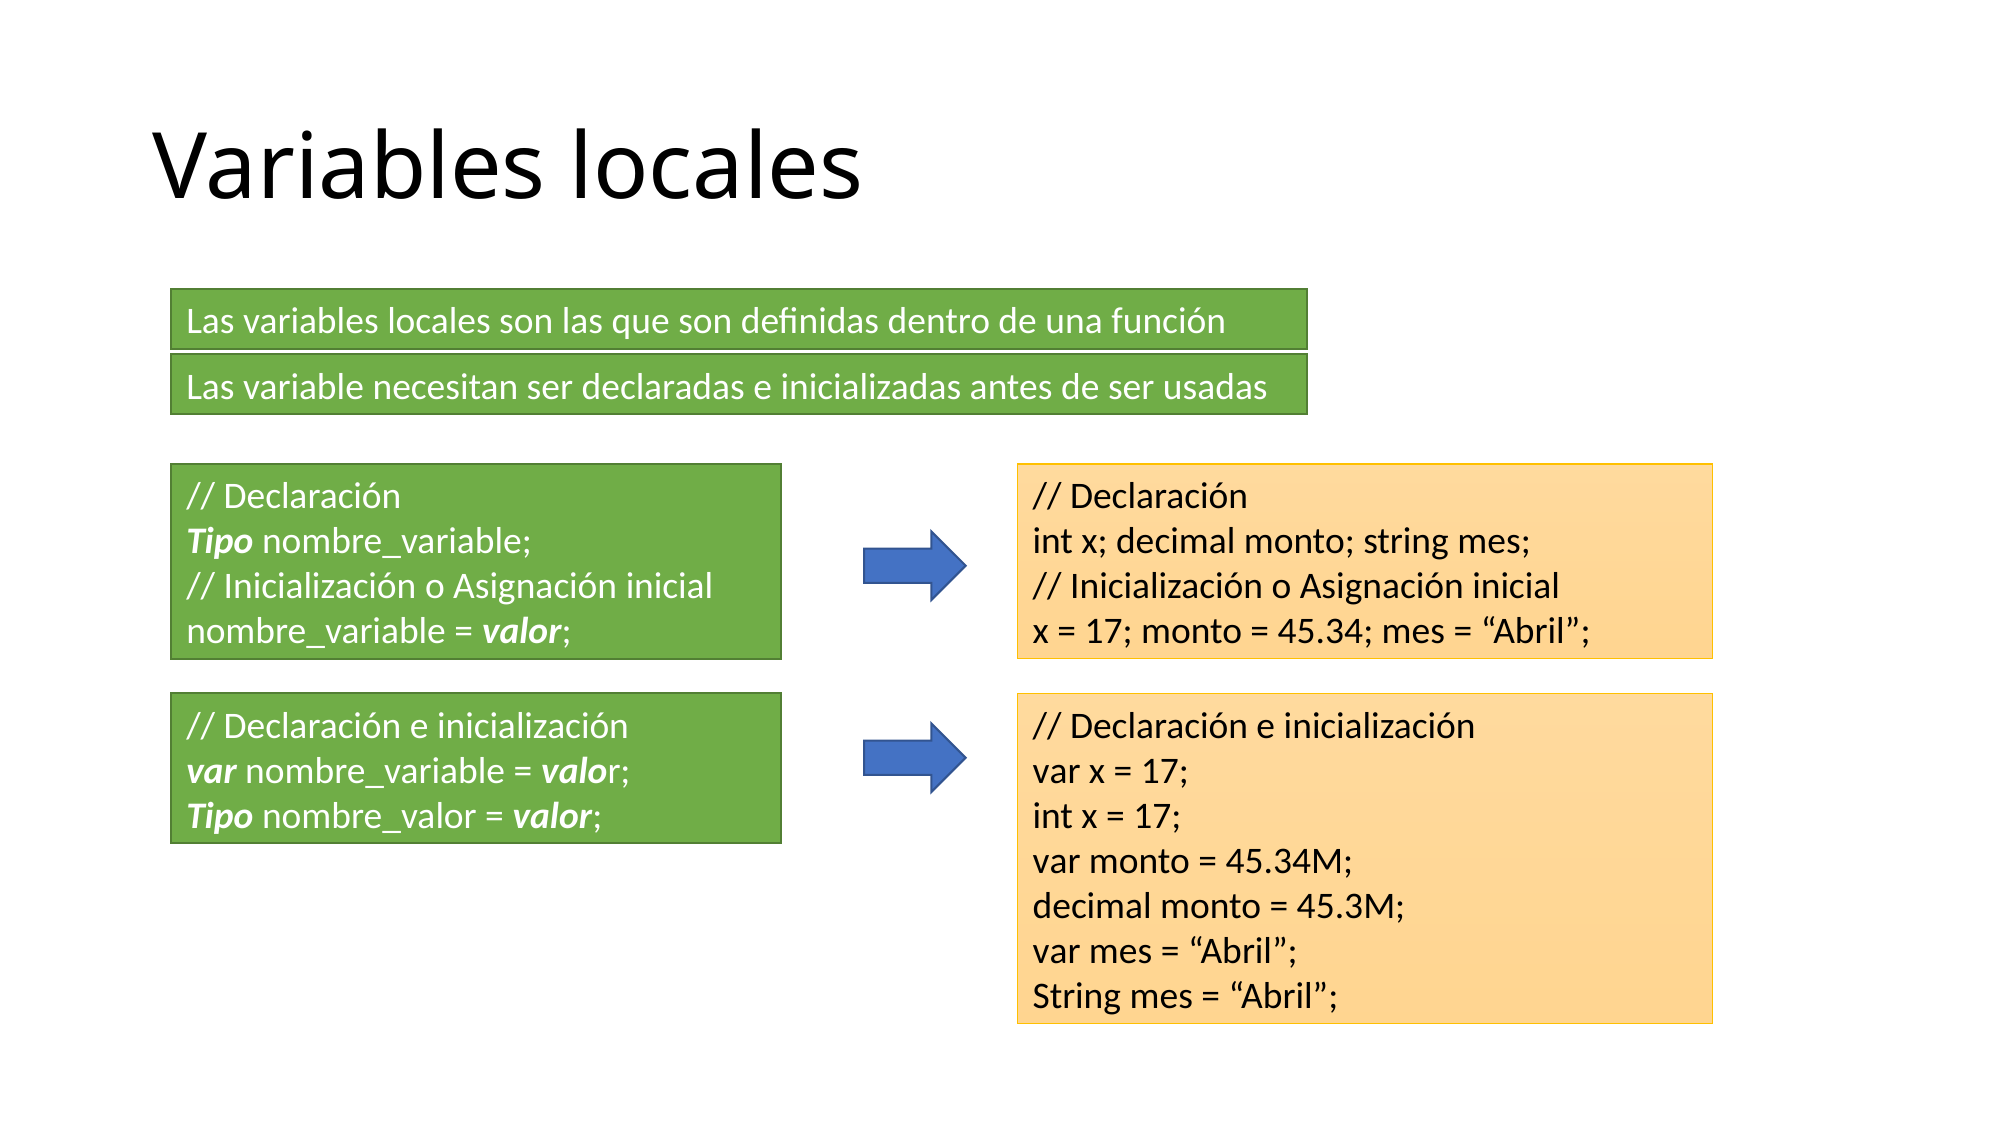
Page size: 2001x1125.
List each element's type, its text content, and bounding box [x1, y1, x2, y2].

title Variables locales [137, 59, 1863, 278]
text_box Las variables locales son las que son definidas dentro de una función [170, 288, 1308, 350]
text_box Las variable necesitan ser declaradas e inicializadas antes de ser usadas [170, 353, 1308, 415]
text_box [863, 528, 968, 603]
text_box // Declaración e inicialización var x = 17; int x = 17; var monto = 45.34M; decimal monto = 45.3M; var mes = “Abril”; String mes = “Abril”; [1017, 693, 1713, 1024]
text_box // Declaración e inicialización var nombre_variable = valor; Tipo nombre_valor = valor; [170, 692, 782, 844]
text_box // Declaración Tipo nombre_variable; // Inicialización o Asignación inicial nombre_variable = valor; [170, 463, 782, 660]
text_box // Declaración int x; decimal monto; string mes; // Inicialización o Asignación inicial x = 17; monto = 45.34; mes = “Abril”; [1017, 463, 1713, 659]
text_box [863, 720, 968, 795]
